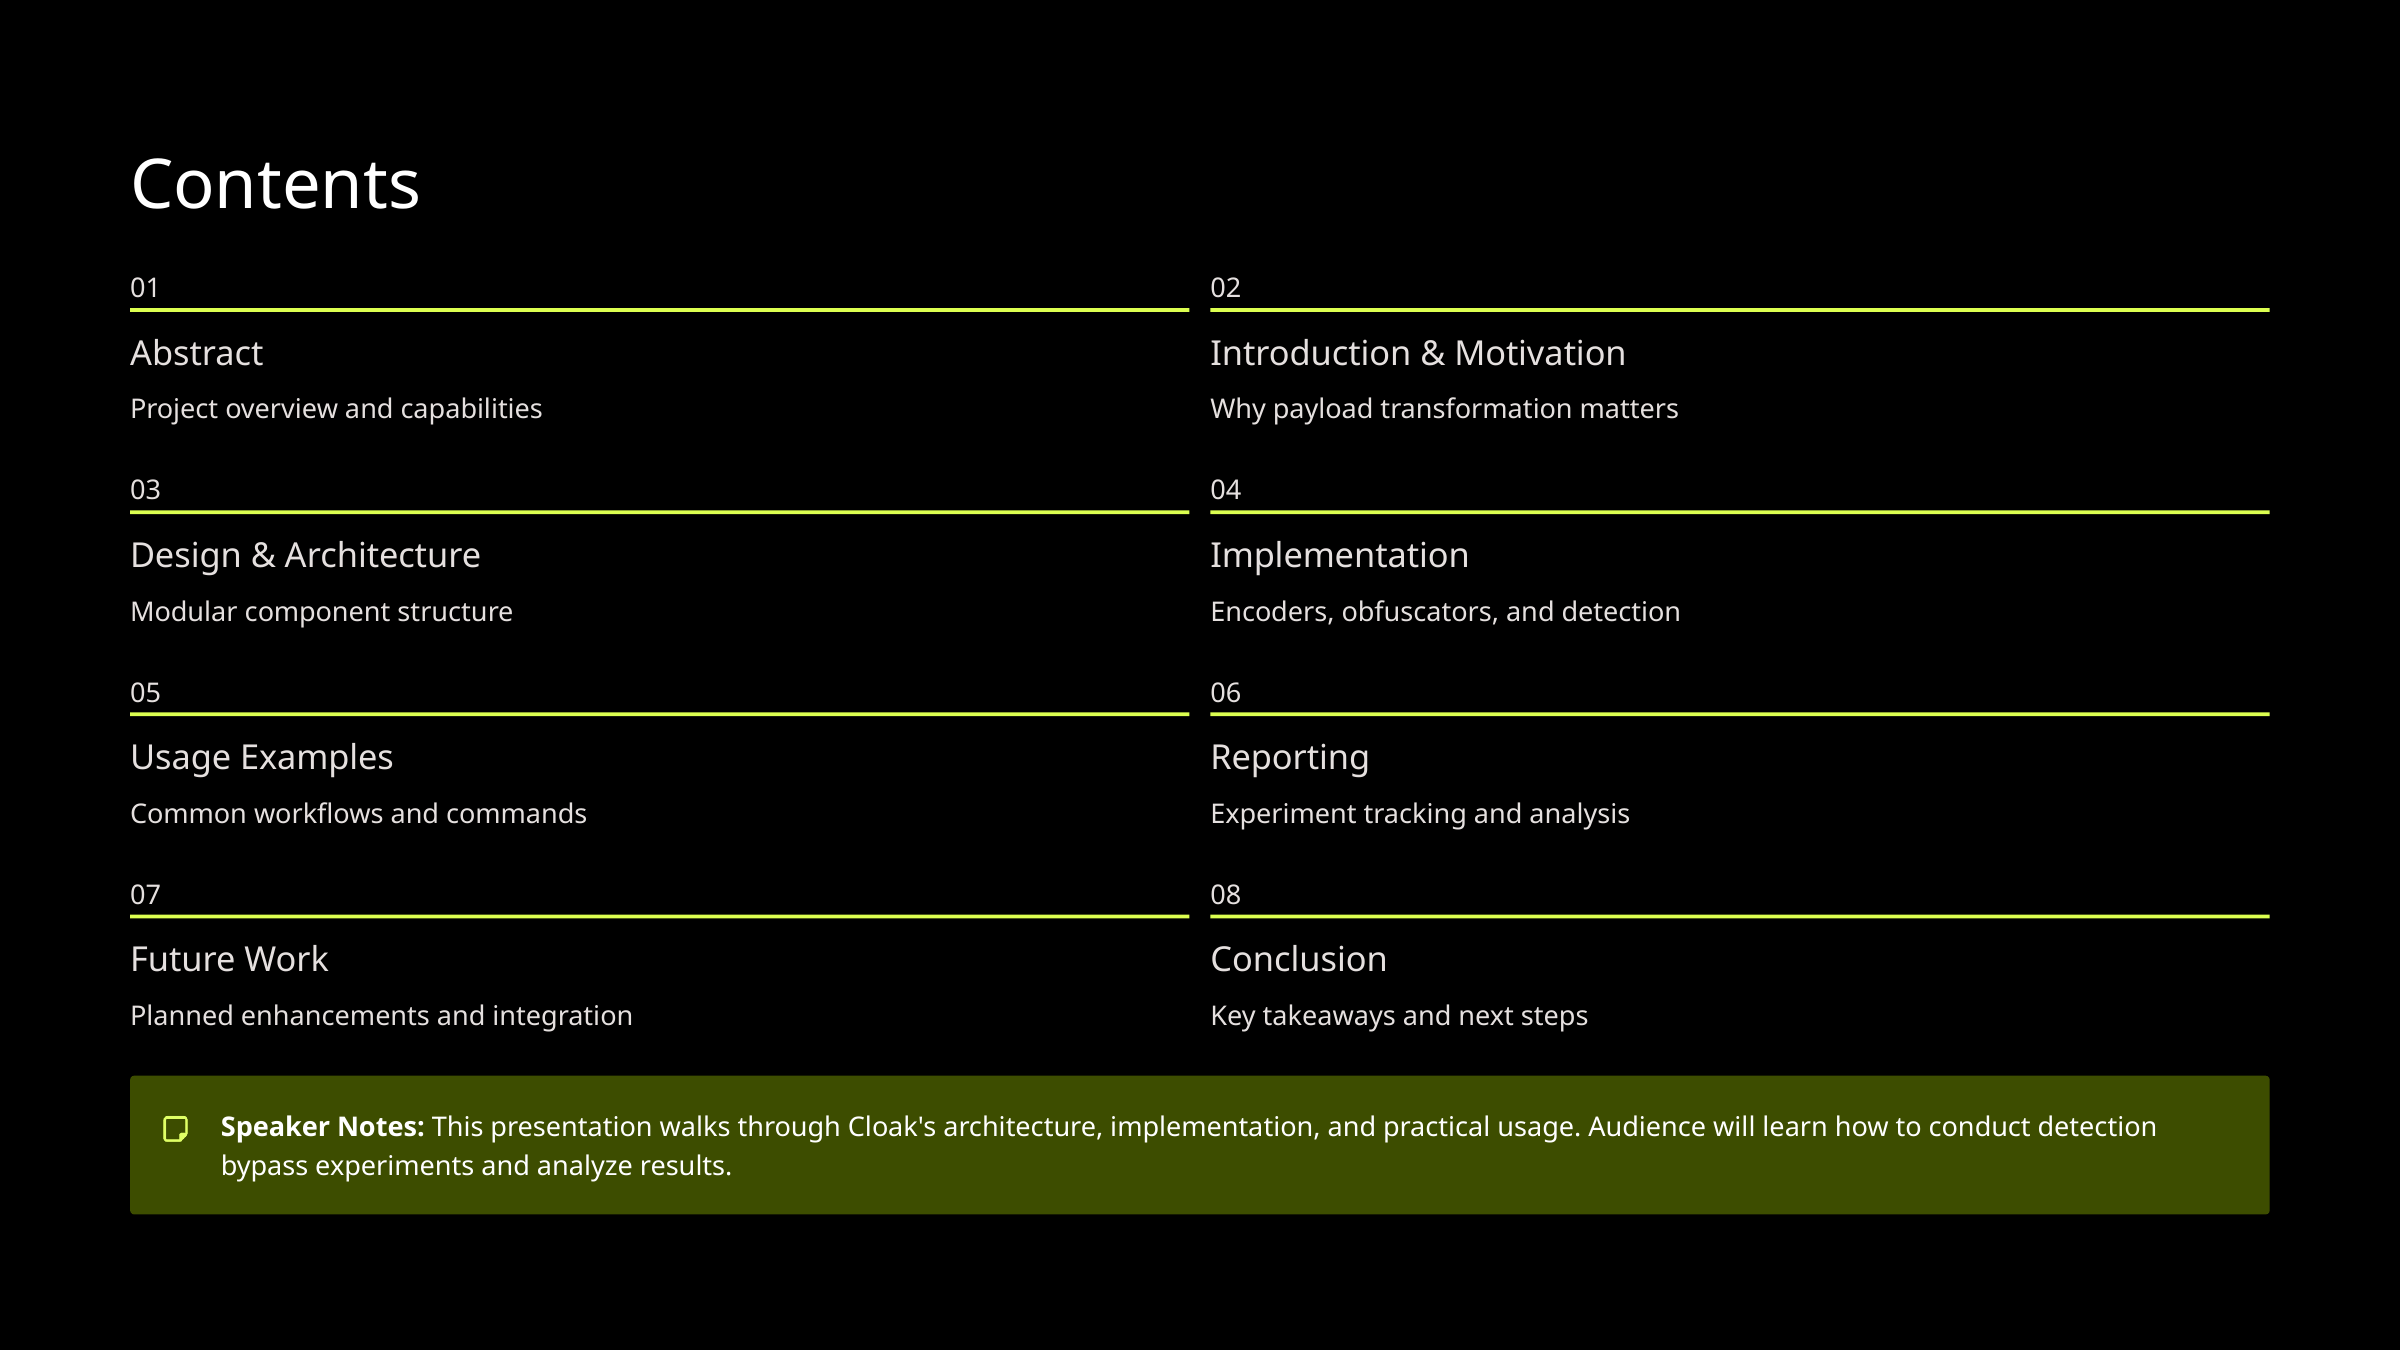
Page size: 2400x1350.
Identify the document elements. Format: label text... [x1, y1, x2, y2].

text_box Abstract [130, 329, 479, 374]
picture [158, 1114, 193, 1143]
text_box Experiment tracking and analysis [1210, 790, 2270, 830]
text_box Implementation [1210, 531, 1560, 576]
text_box Encoders, obfuscators, and detection [1210, 587, 2270, 627]
text_box Speaker Notes: This presentation walks through Cloak's architecture, implementation, and practical usage. Audience will learn how to conduct detection bypass experiments and analyze results. [220, 1103, 2242, 1182]
text_box 02 [1210, 264, 1239, 300]
text_box Future Work [130, 936, 479, 980]
text_box Project overview and capabilities [130, 385, 1190, 425]
text_box [1210, 308, 2270, 312]
text_box [1210, 510, 2270, 515]
text_box Conclusion [1210, 936, 1560, 980]
text_box Contents [130, 135, 828, 223]
text_box [130, 1075, 2270, 1215]
text_box Key takeaways and next steps [1210, 992, 2270, 1032]
text_box [130, 712, 1190, 717]
text_box [130, 308, 1190, 312]
text_box Why payload transformation matters [1210, 385, 2270, 425]
text_box [130, 510, 1190, 515]
text_box [1210, 712, 2270, 717]
text_box [130, 914, 1190, 919]
text_box Common workflows and commands [130, 790, 1190, 830]
text_box 01 [130, 264, 158, 300]
text_box 04 [1210, 466, 1239, 502]
text_box 05 [130, 668, 158, 704]
text_box Modular component structure [130, 587, 1190, 627]
text_box Usage Examples [130, 733, 479, 778]
text_box 08 [1210, 871, 1239, 906]
text_box Planned enhancements and integration [130, 992, 1190, 1032]
text_box [1210, 914, 2270, 919]
text_box Introduction & Motivation [1210, 329, 1734, 374]
text_box 06 [1210, 668, 1239, 704]
text_box 03 [130, 466, 158, 502]
text_box Reporting [1210, 733, 1560, 778]
text_box 07 [130, 871, 158, 906]
text_box Design & Architecture [130, 531, 570, 576]
